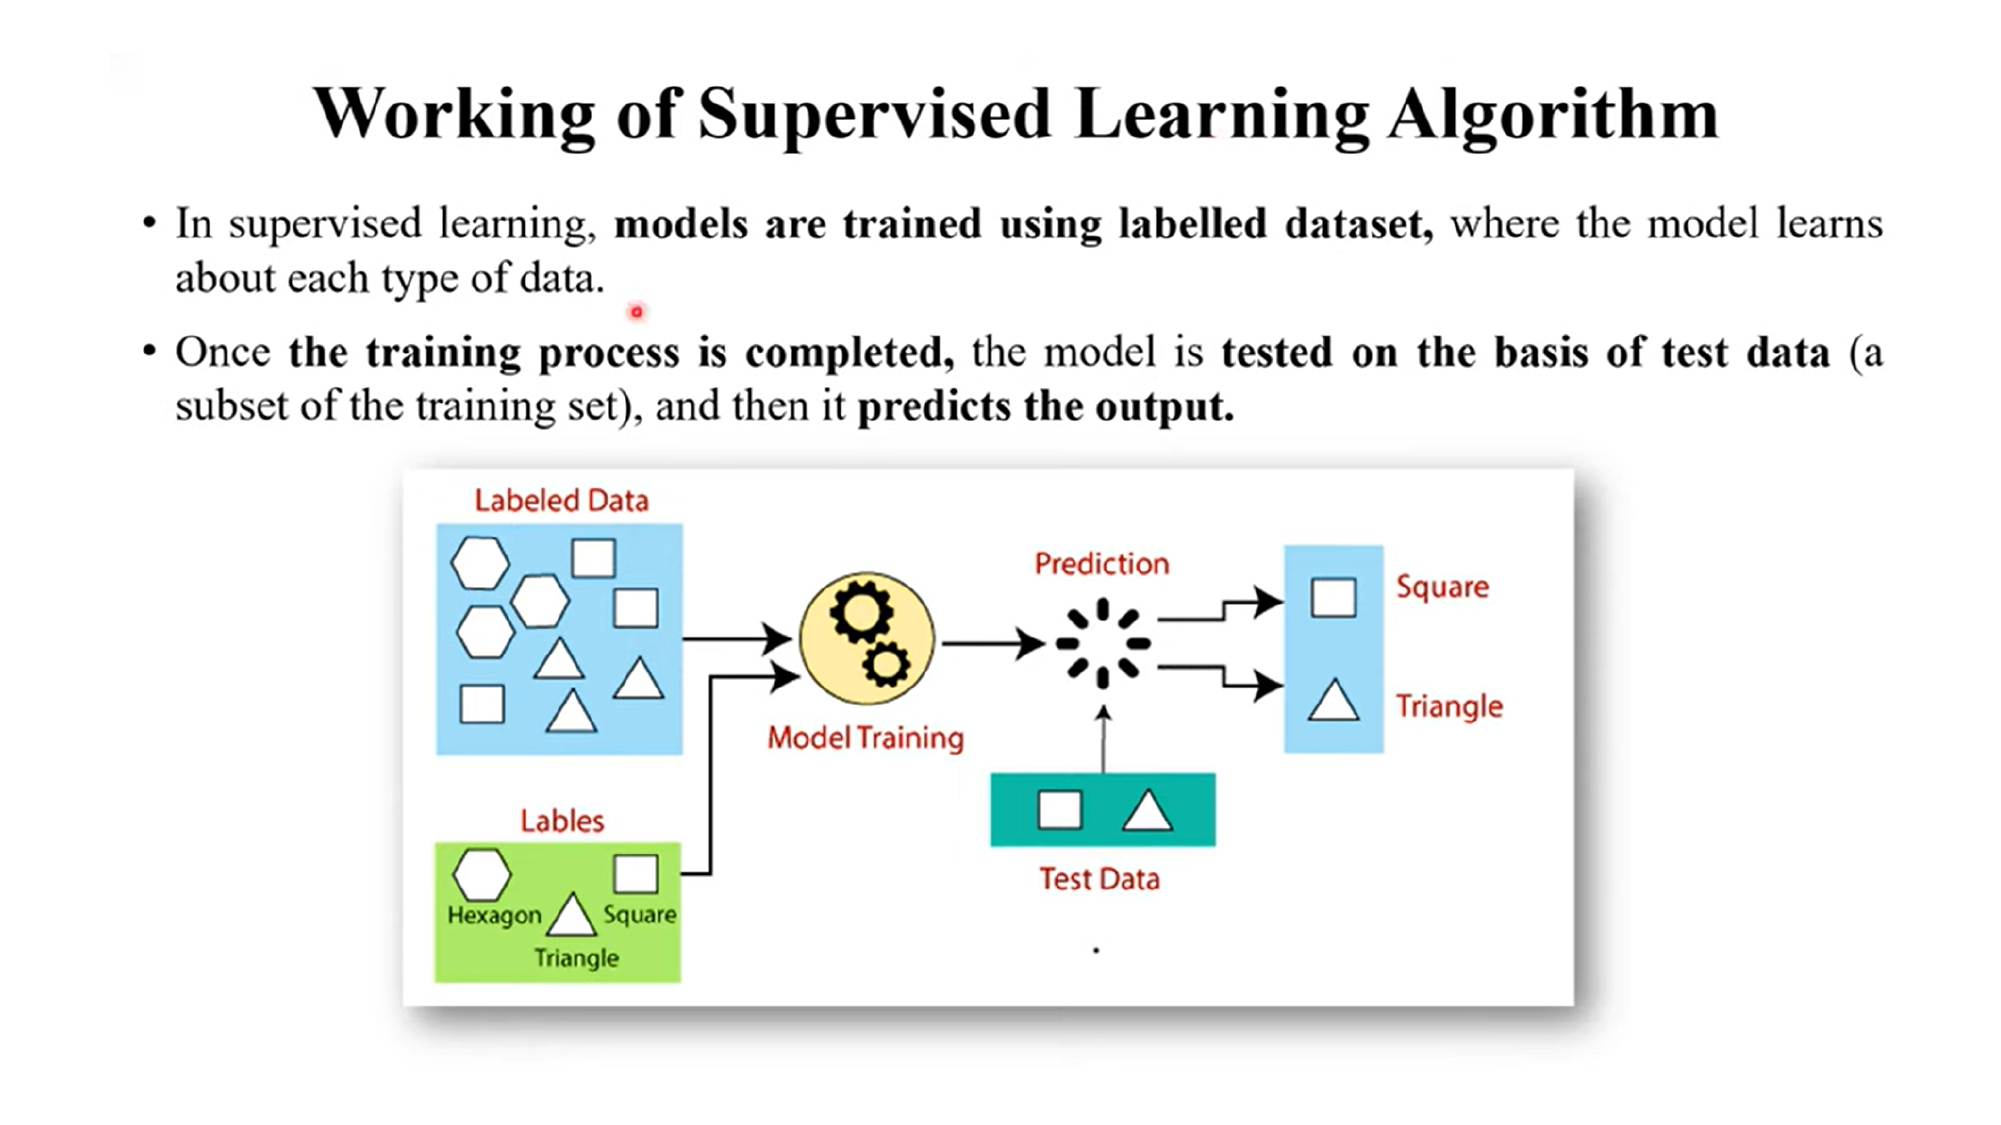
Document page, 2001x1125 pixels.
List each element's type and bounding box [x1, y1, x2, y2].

picture [110, 53, 1921, 1072]
